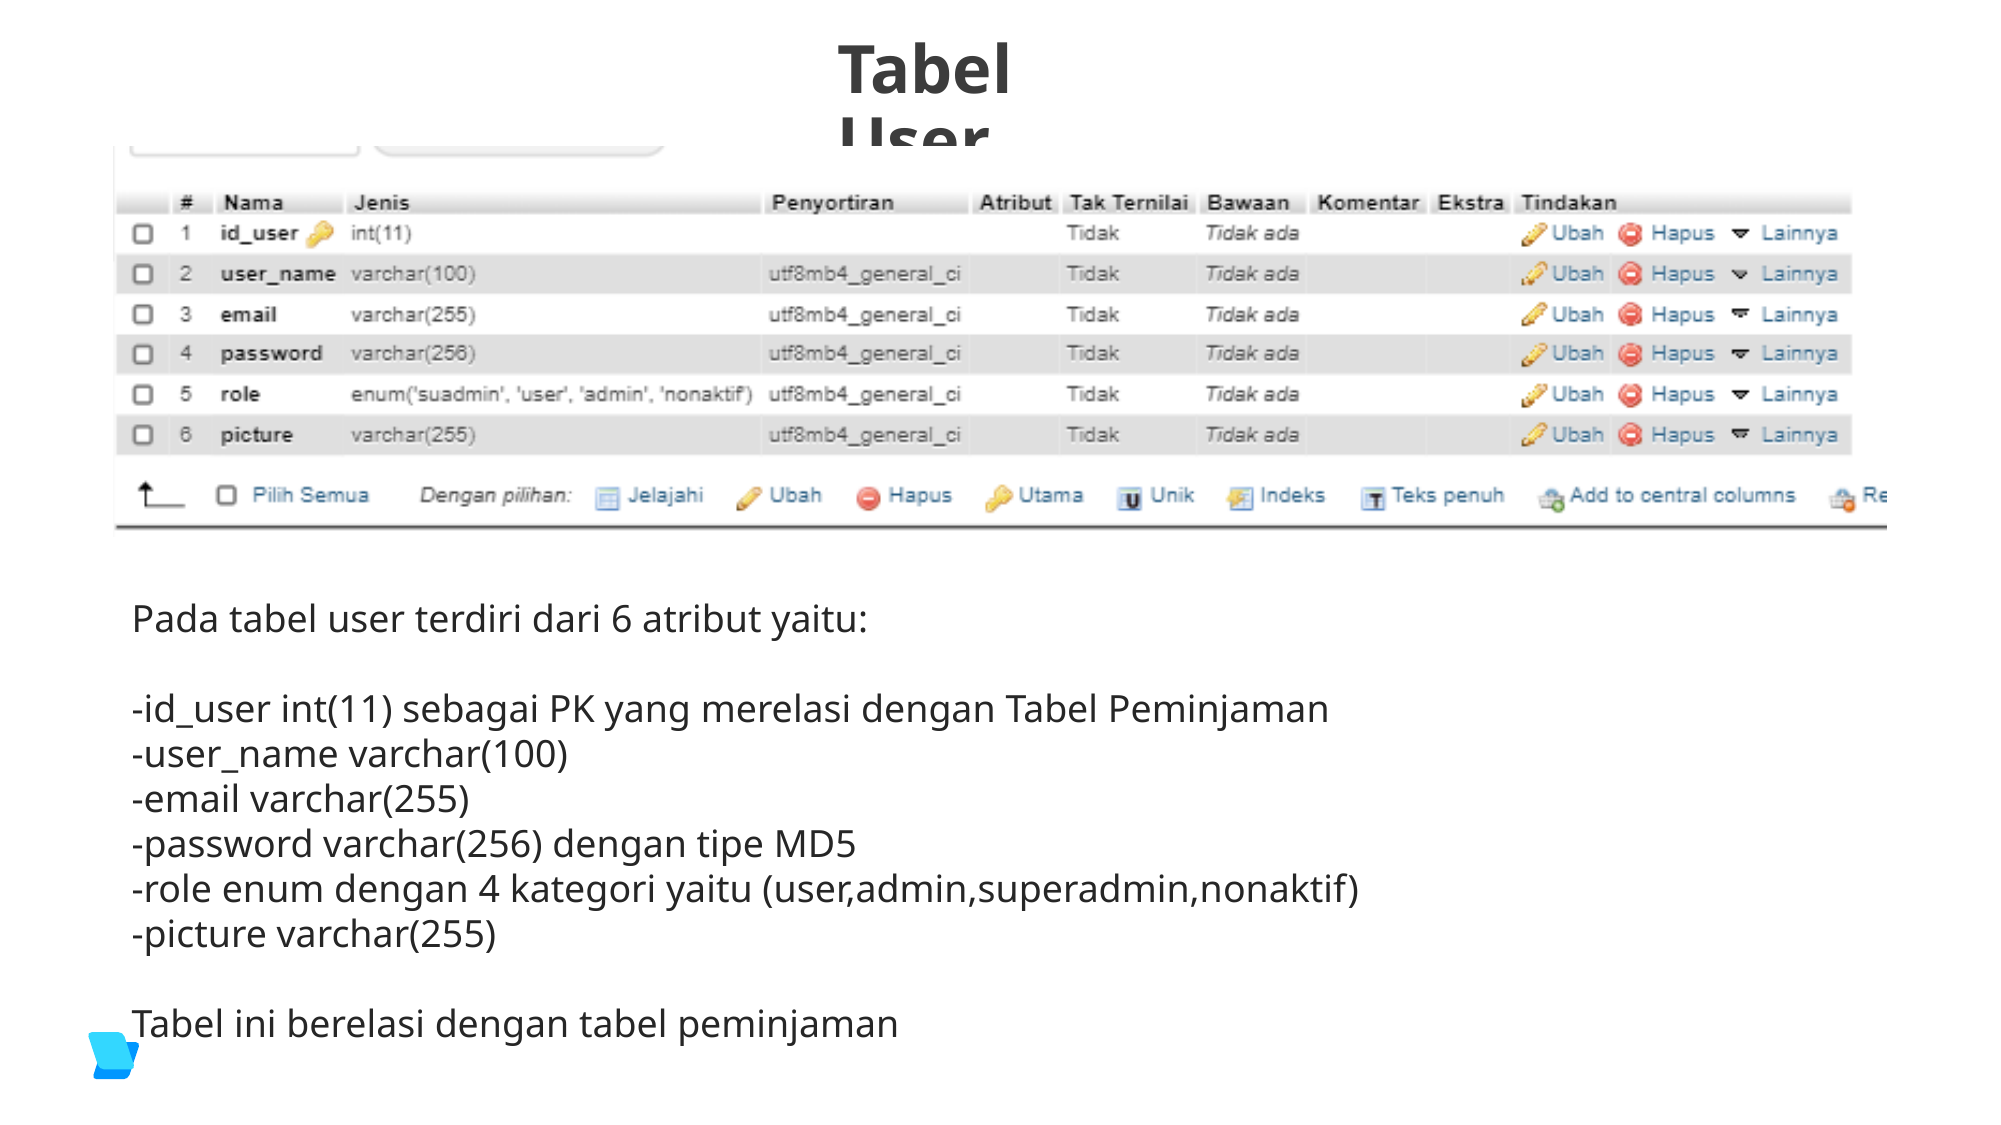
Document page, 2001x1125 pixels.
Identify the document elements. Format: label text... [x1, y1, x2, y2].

list Tabel User [822, 28, 1178, 122]
picture [113, 146, 1887, 537]
text_box Pada tabel user terdiri dari 6 atribut yaitu: -id_user int(11) sebagai PK yang merelasi dengan Tabel Peminjaman -user_name varchar(100) -email varchar(255) -password varchar(256) dengan tipe MD5 -role enum dengan 4 kategori yaitu (user,admin,superadmin,nonaktif) -picture varchar(255) Tabel ini berelasi dengan tabel peminjaman [116, 587, 1375, 1053]
